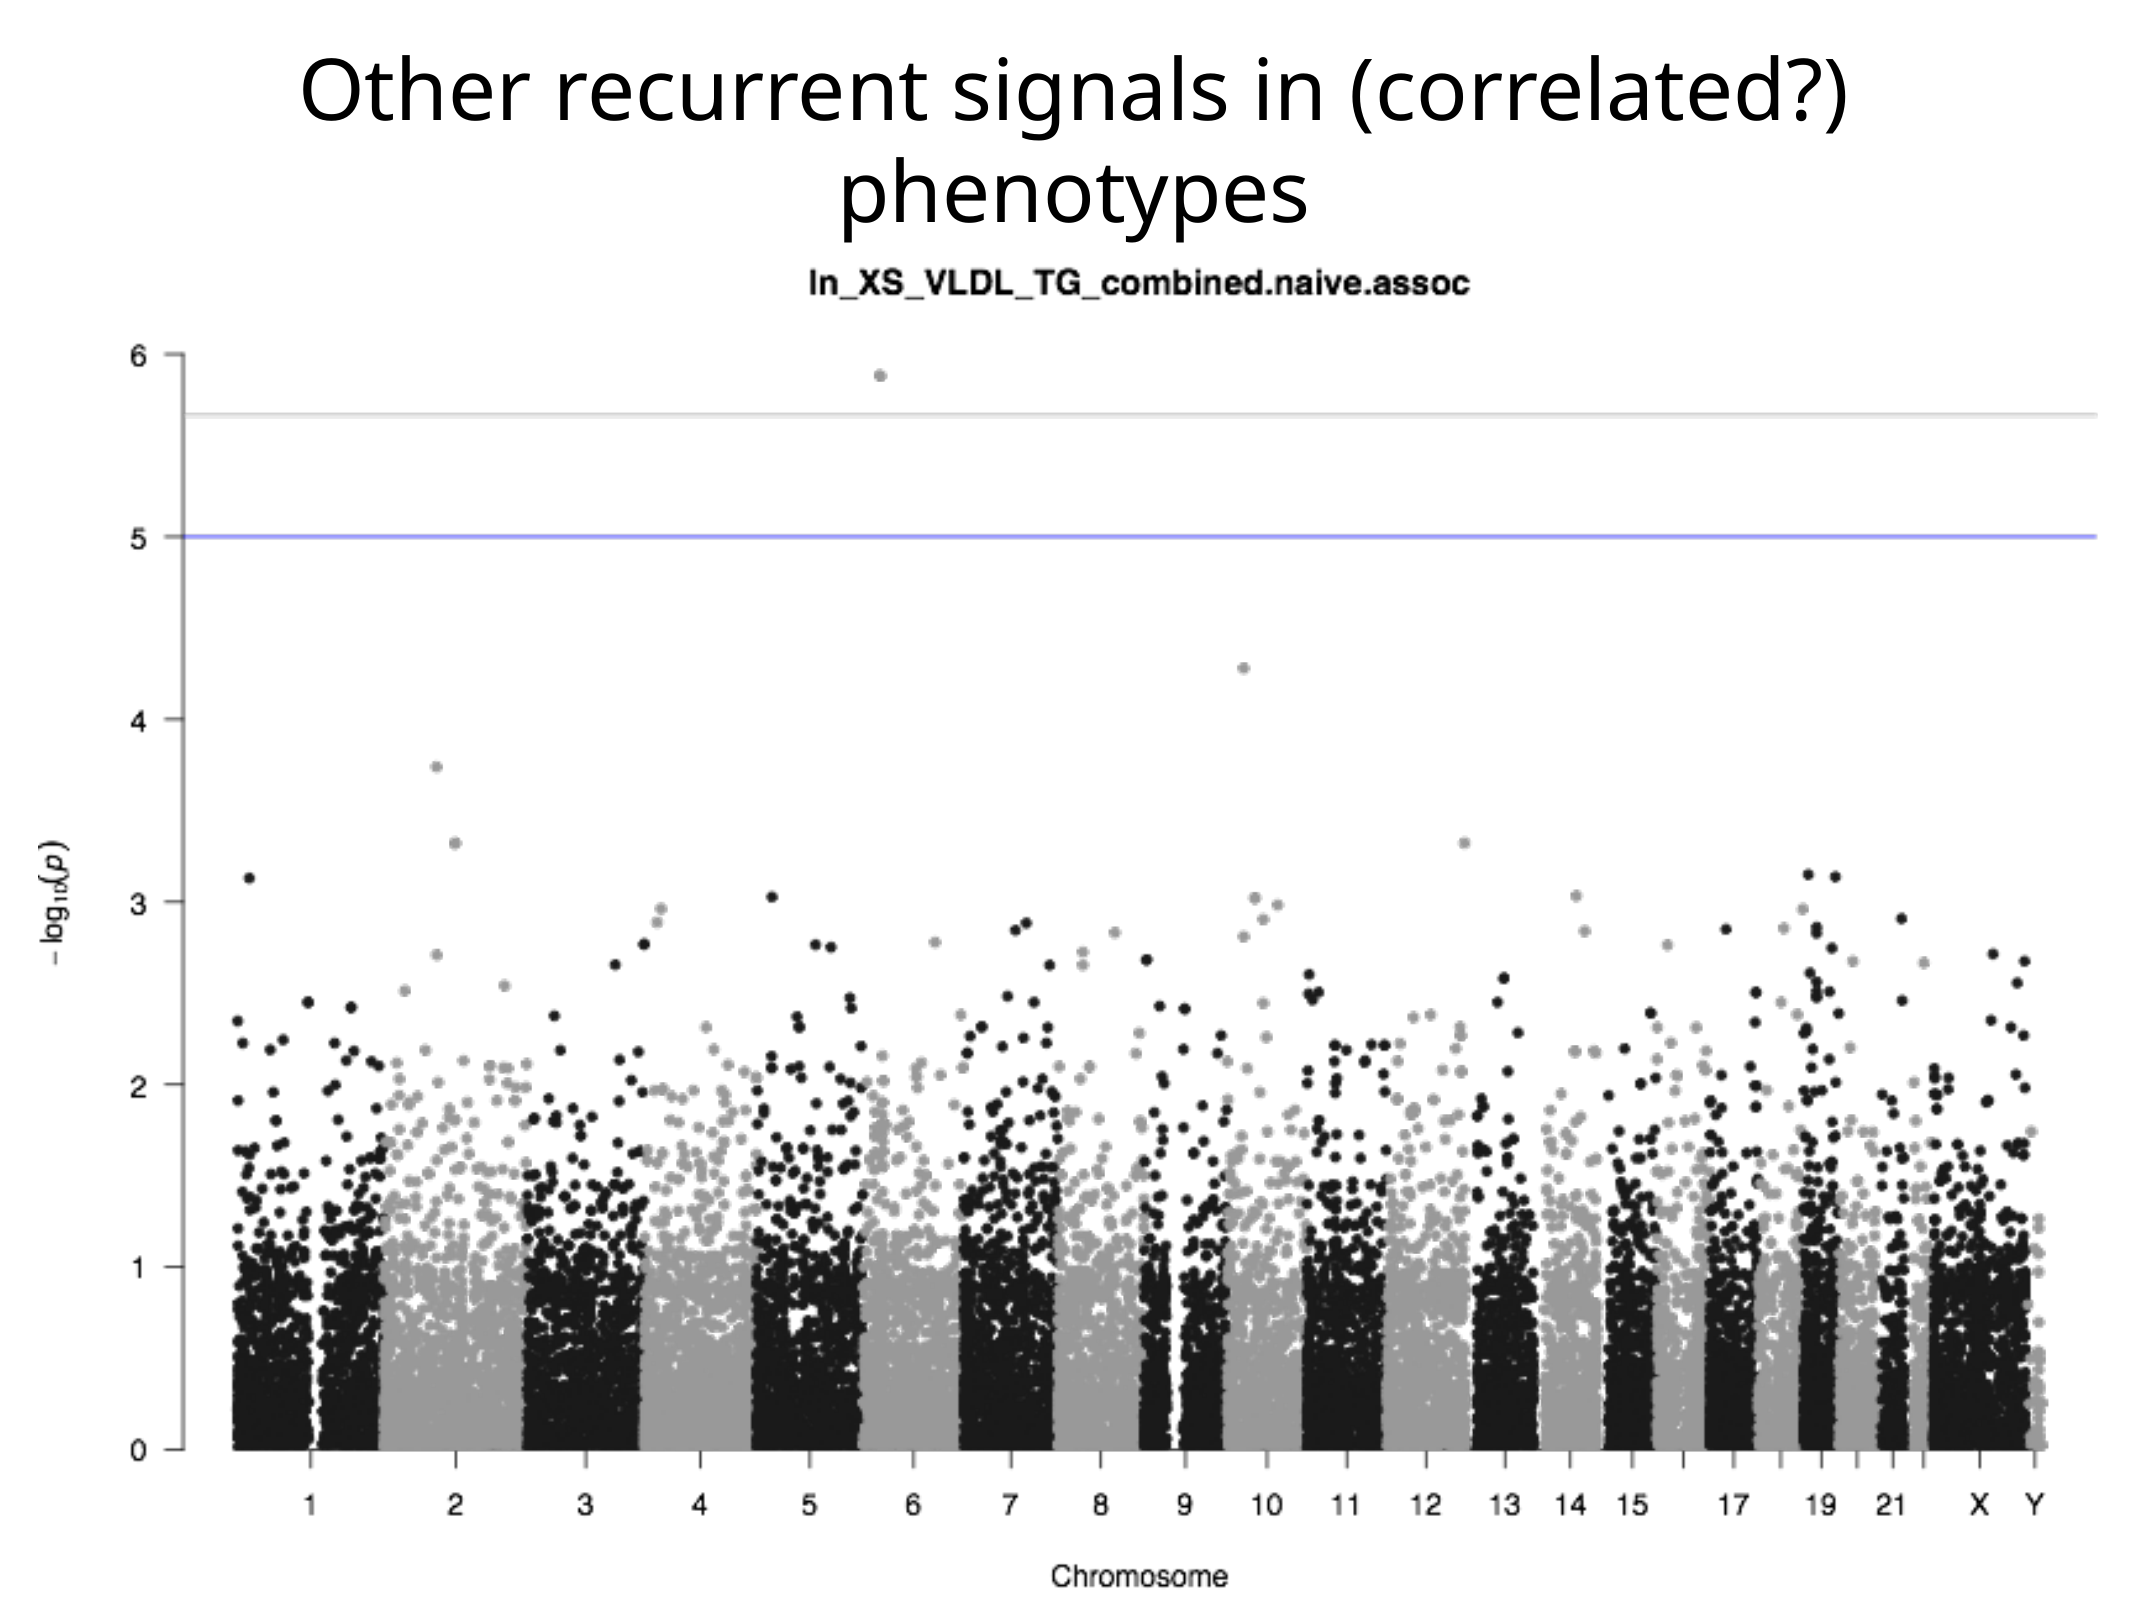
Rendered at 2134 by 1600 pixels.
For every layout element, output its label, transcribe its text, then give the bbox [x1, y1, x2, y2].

picture [38, 209, 2134, 1600]
text_box Other recurrent signals in (correlated?) phenotypes [111, 26, 2038, 201]
